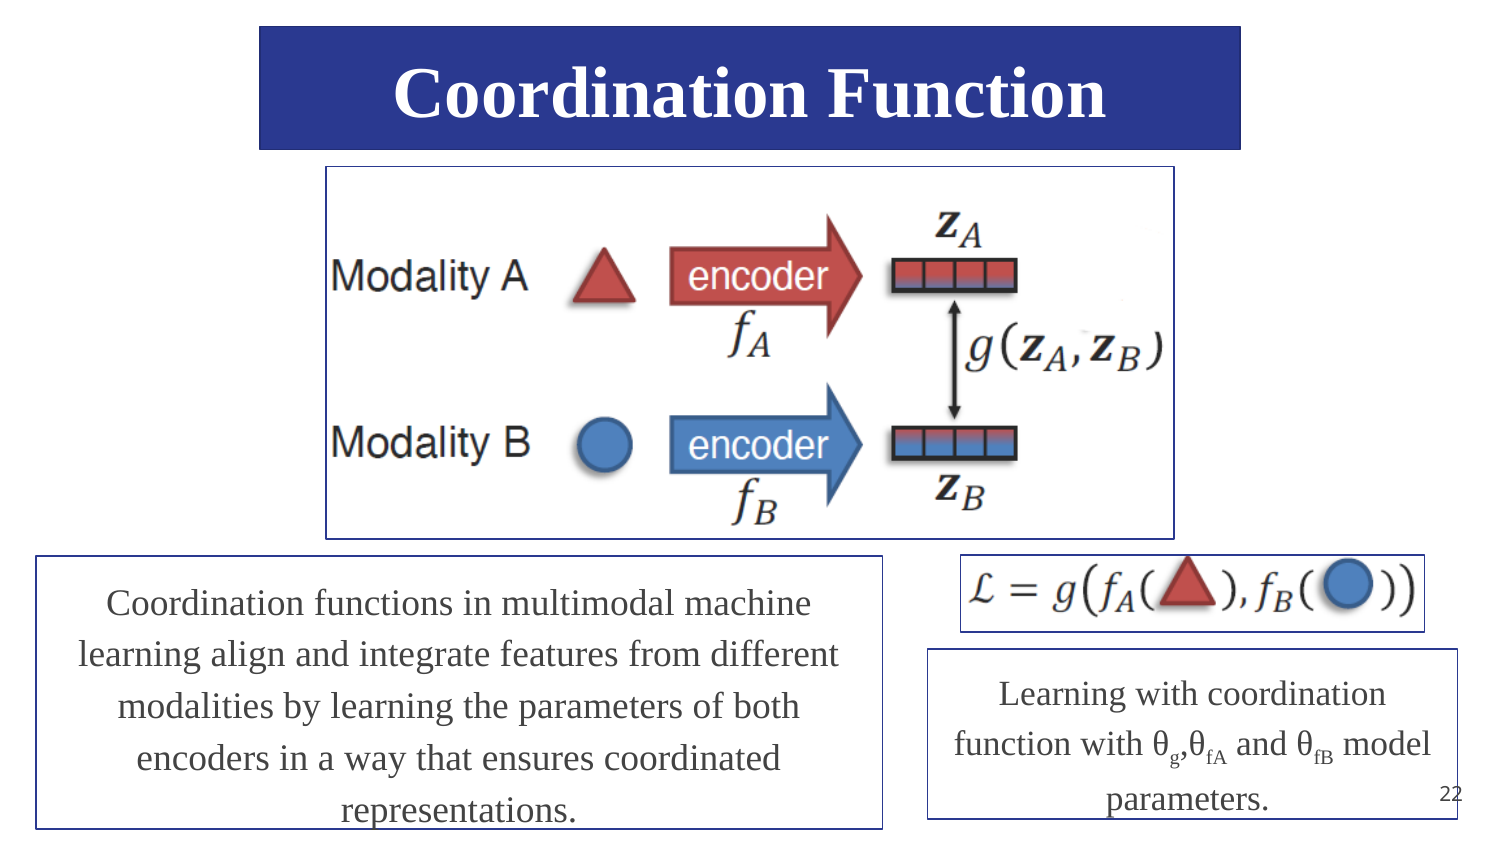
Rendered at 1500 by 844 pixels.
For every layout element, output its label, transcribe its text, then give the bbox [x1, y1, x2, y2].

list Coordination functions in multimodal machine learning align and integrate features from different modalities by learning the parameters of both encoders in a way that ensures coordinated representations. [36, 555, 883, 830]
slide_number ‹#› [1387, 762, 1478, 828]
picture [326, 166, 1174, 539]
list Learning with coordination function with θg,θfA and θfB model parameters. [927, 648, 1458, 819]
picture [961, 555, 1424, 632]
title Coordination Function [260, 26, 1240, 150]
